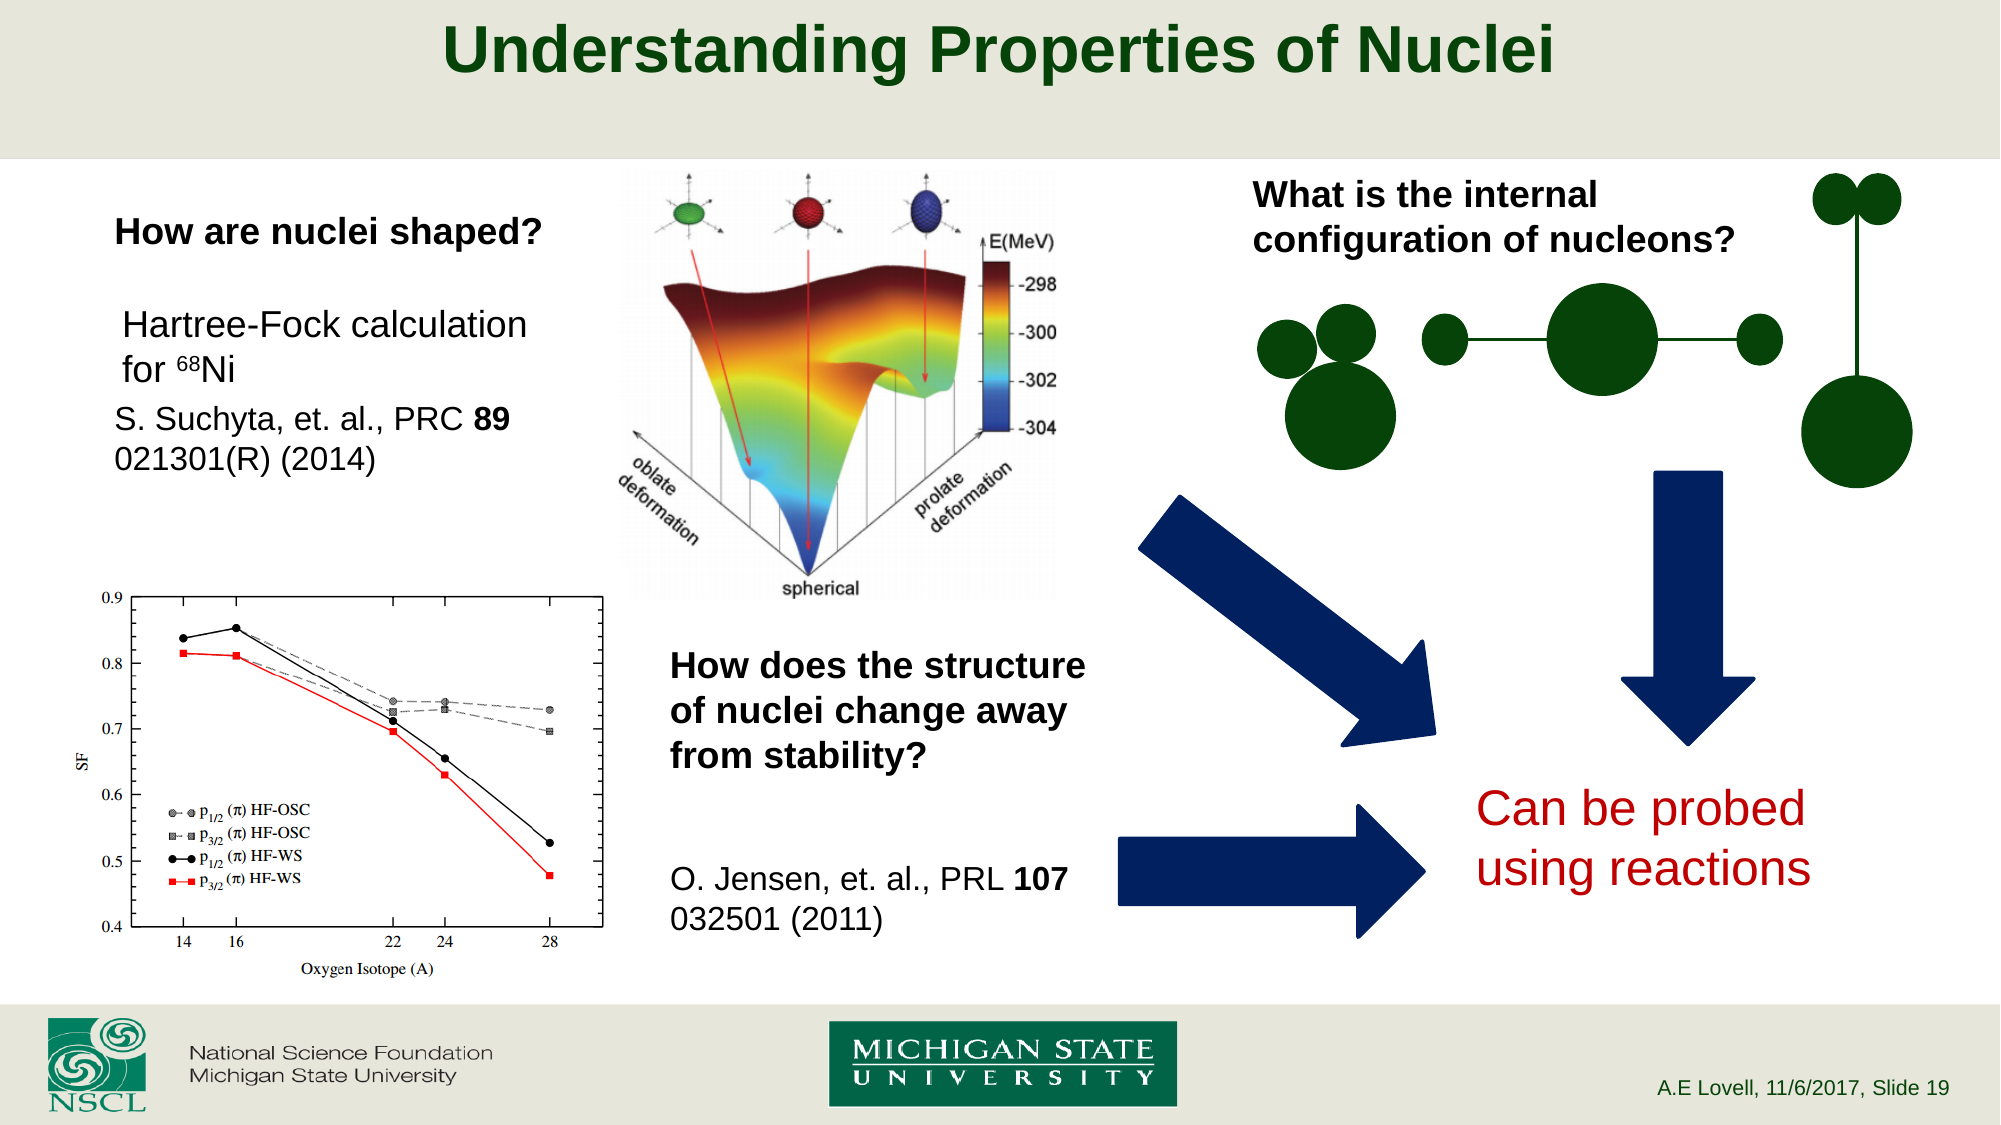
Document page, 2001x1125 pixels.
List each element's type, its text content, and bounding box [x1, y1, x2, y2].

text_box [1316, 303, 1376, 364]
text_box [1117, 803, 1426, 939]
text_box How are nuclei shaped? [99, 199, 538, 259]
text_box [1803, 174, 1911, 487]
text_box [1137, 494, 1437, 748]
text_box Can be probed using reactions [1461, 768, 1895, 903]
text_box How does the structure of nuclei change away from stability? [654, 633, 1113, 784]
title Understanding Properties of Nuclei [95, 12, 1905, 92]
text_box [1284, 362, 1397, 471]
text_box O. Jensen, et. al., PRL 107 032501 (2011) [655, 849, 1097, 944]
text_box Hartree-Fock calculation for 68Ni [107, 292, 538, 398]
text_box What is the internal configuration of nucleons? [1237, 162, 1772, 267]
text_box [1257, 319, 1318, 379]
text_box [1620, 470, 1756, 747]
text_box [1423, 284, 1782, 395]
text_box S. Suchyta, et. al., PRC 89 021301(R) (2014) [99, 390, 538, 485]
picture [0, 0, 2000, 1125]
